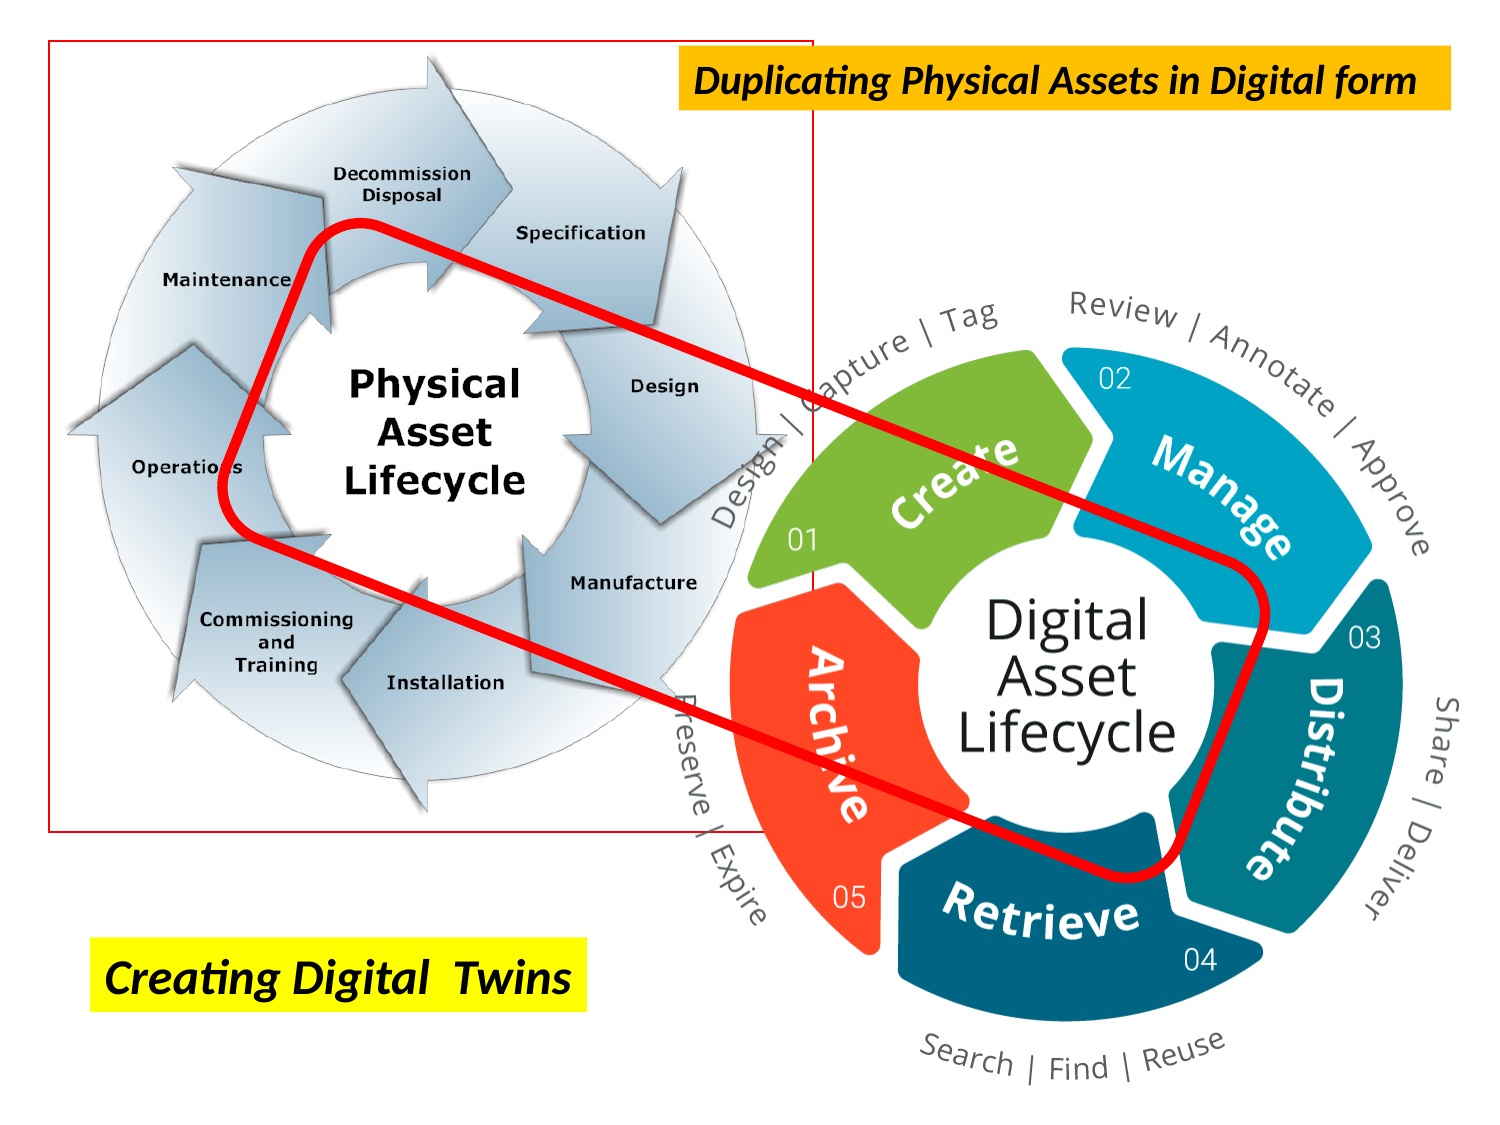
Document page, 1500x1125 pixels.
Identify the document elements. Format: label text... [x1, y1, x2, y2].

picture [49, 41, 1466, 1088]
text_box Creating Digital Twins [89, 937, 587, 1013]
text_box Duplicating Physical Assets in Digital form [815, 45, 1452, 111]
